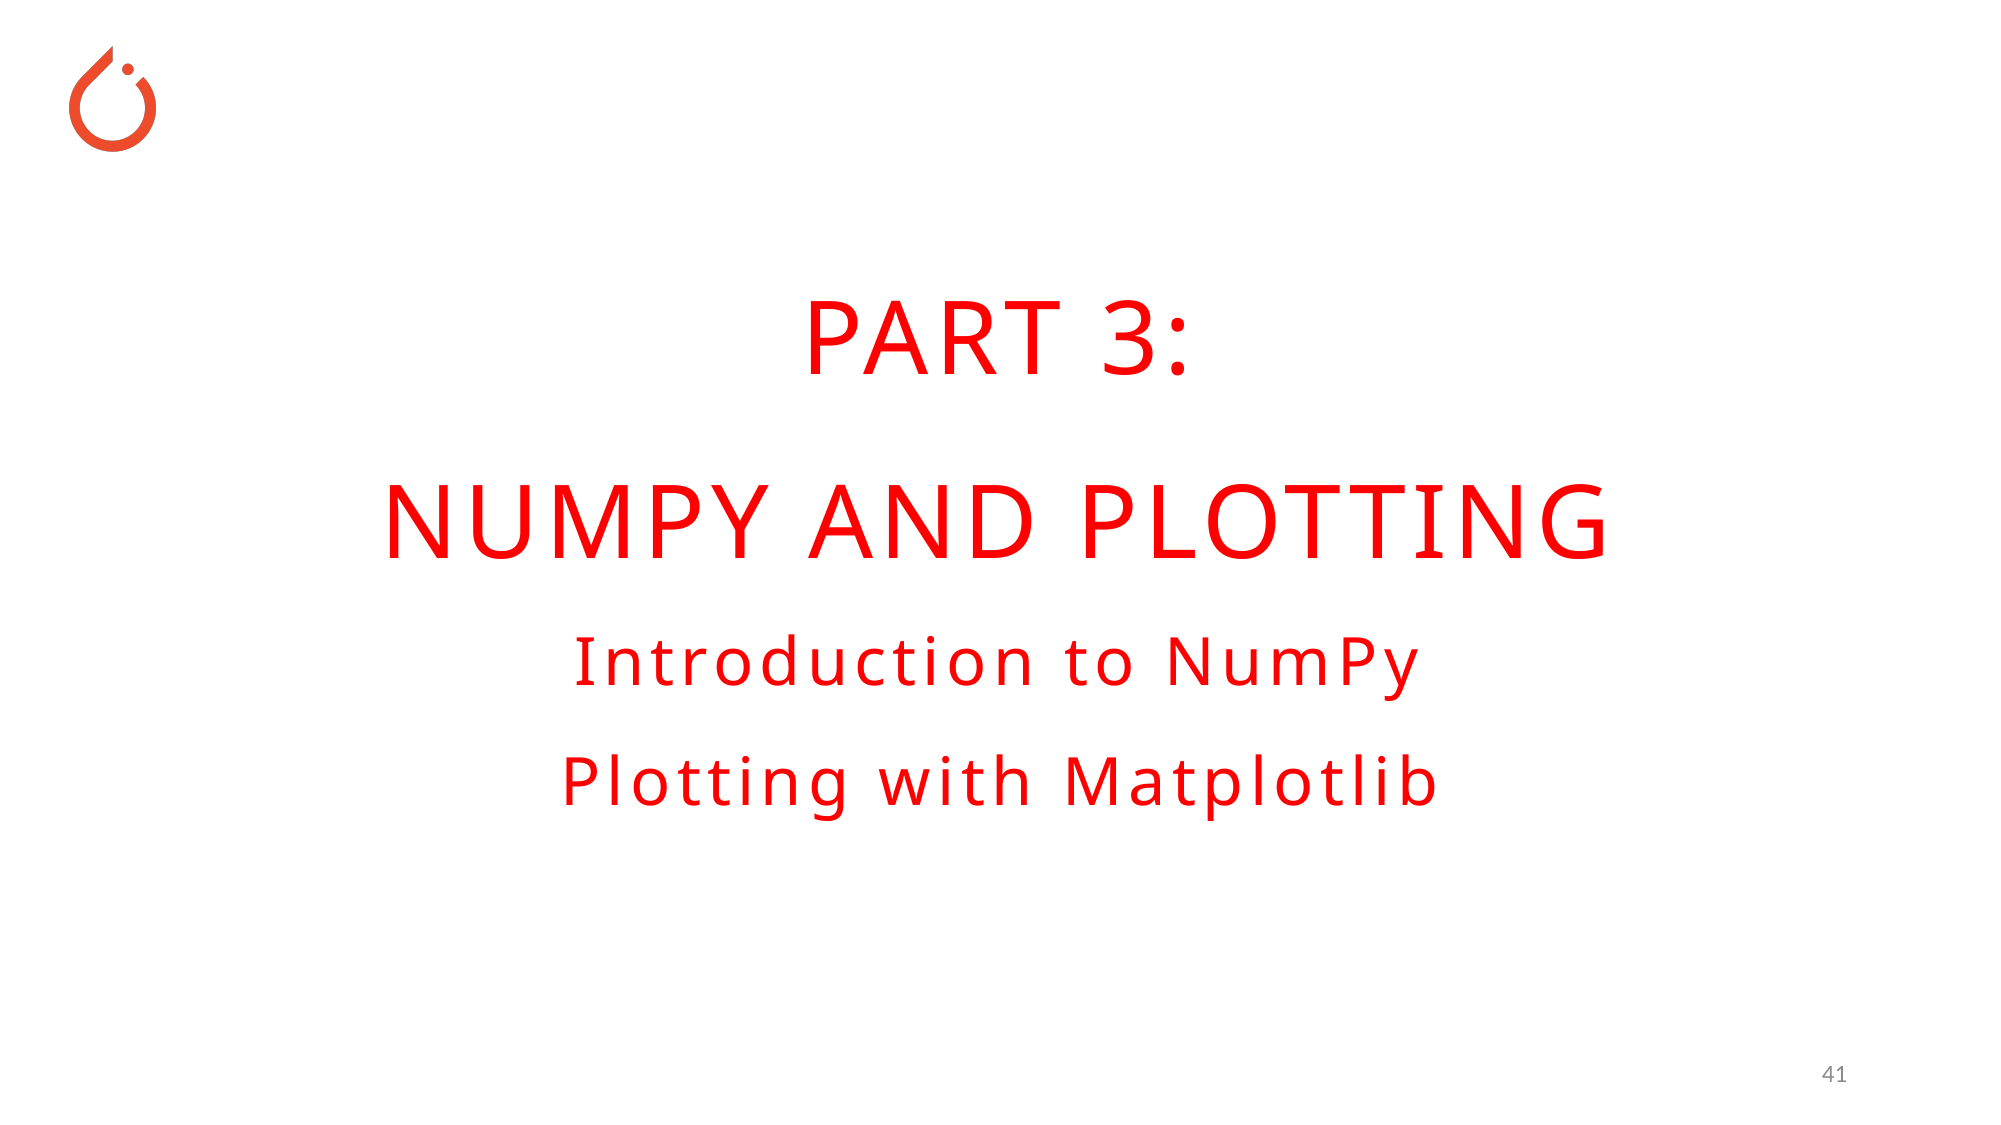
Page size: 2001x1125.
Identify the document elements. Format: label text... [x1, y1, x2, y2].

title PART 3: NUMPY AND PLOTTING Introduction to NumPy Plotting with Matplotlib [60, 335, 1940, 695]
picture [69, 46, 156, 152]
slide_number 41 [1412, 1042, 1863, 1103]
